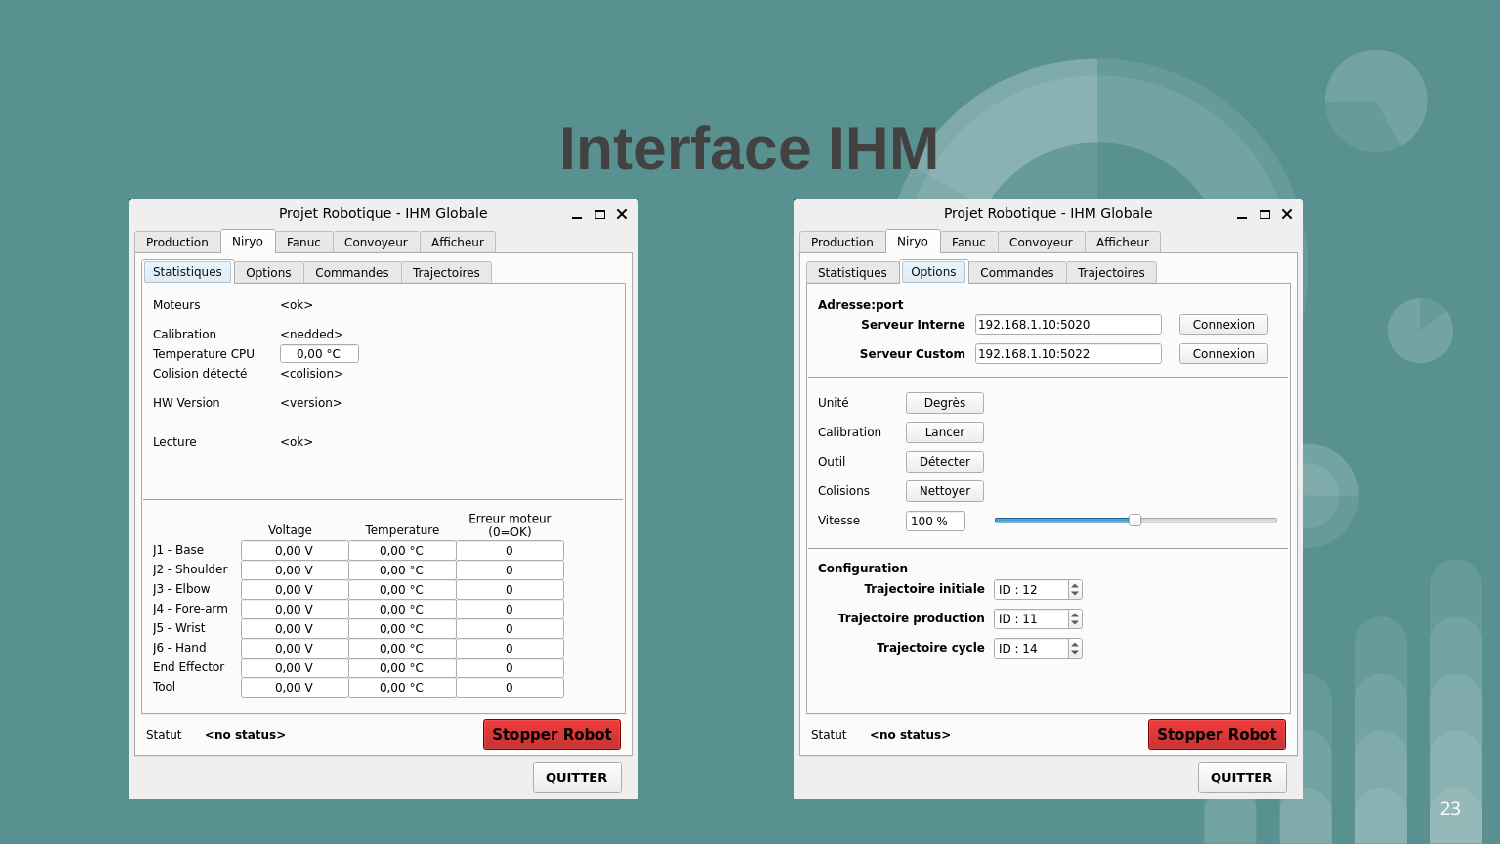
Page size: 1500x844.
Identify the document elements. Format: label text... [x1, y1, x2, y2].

picture [128, 199, 639, 799]
slide_number ‹#› [1386, 777, 1477, 842]
picture [793, 199, 1304, 799]
title Interface IHM [95, 22, 1405, 275]
